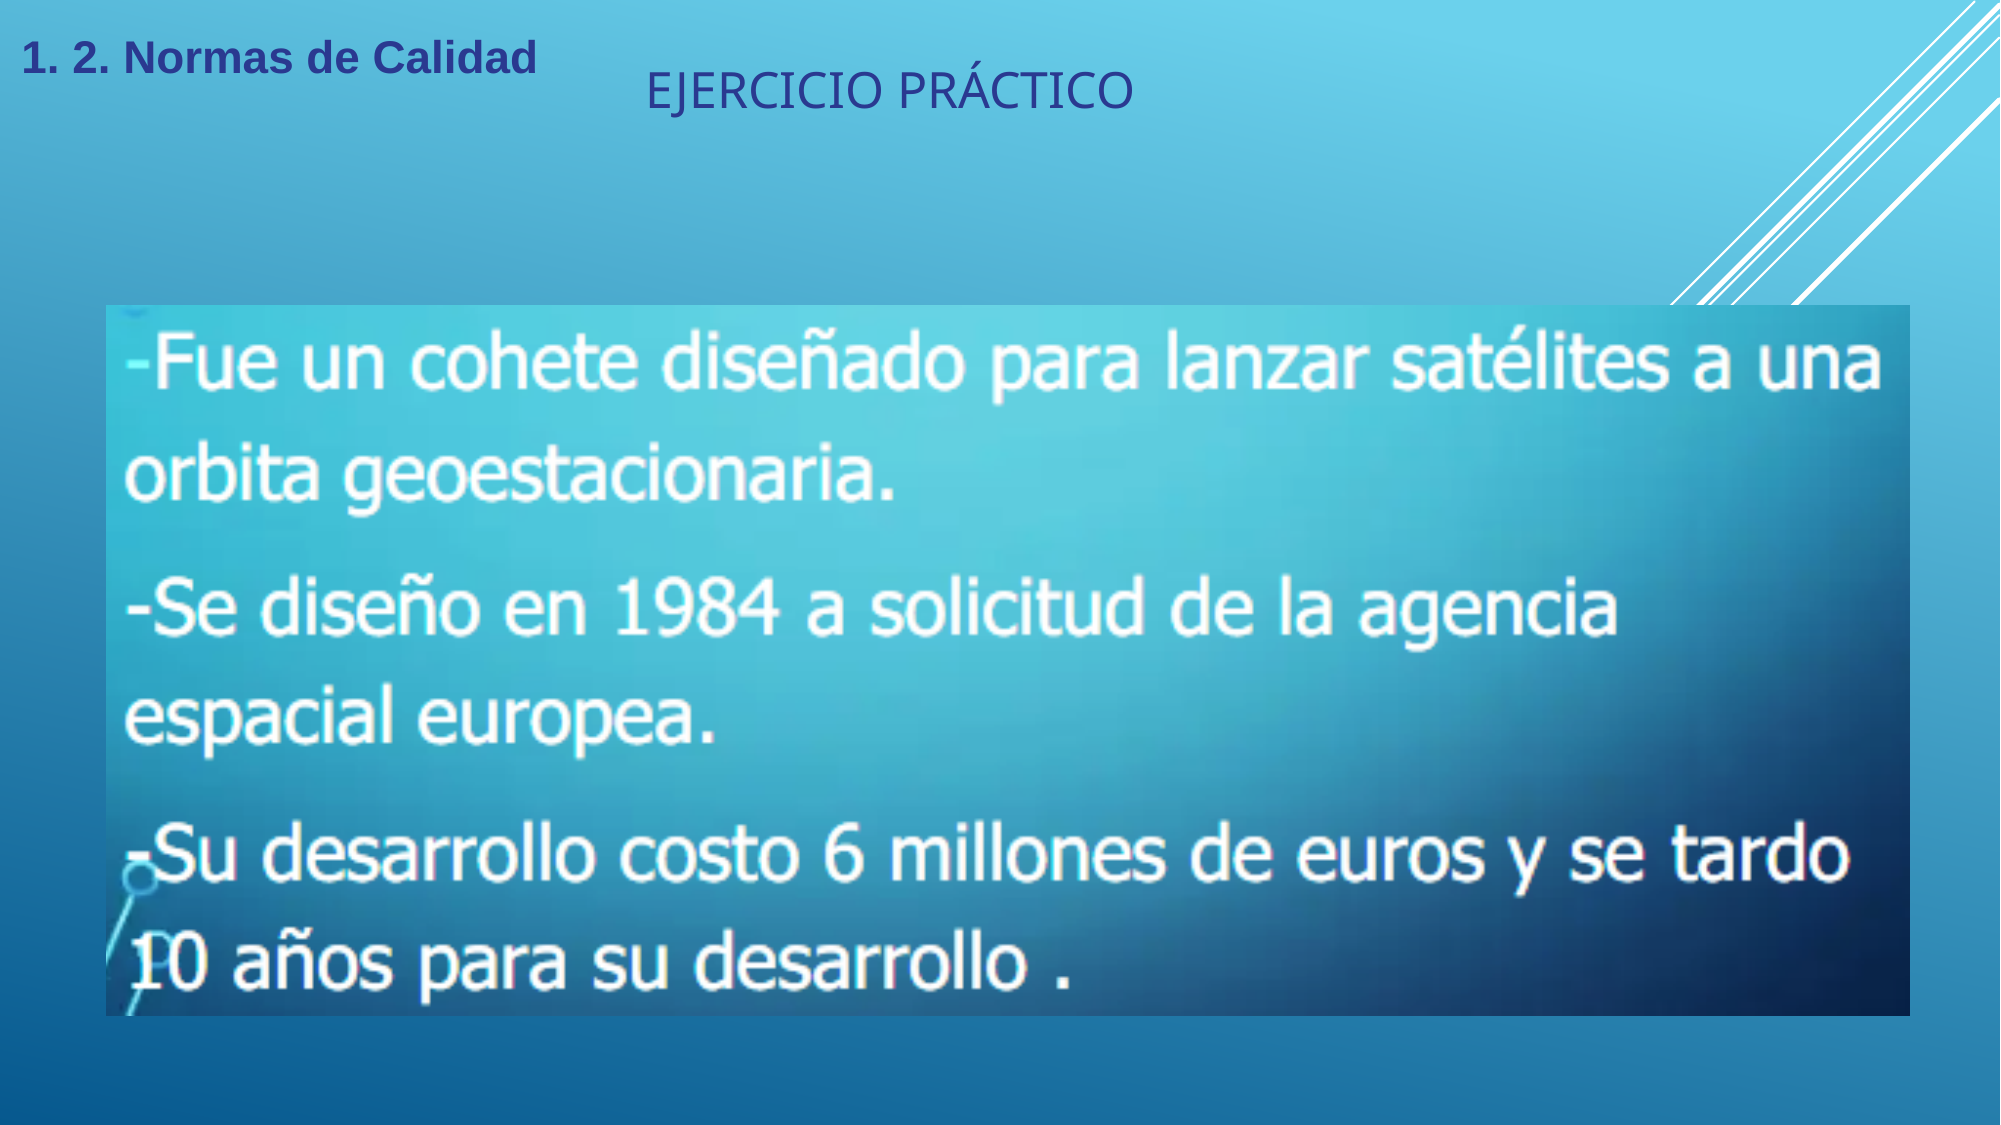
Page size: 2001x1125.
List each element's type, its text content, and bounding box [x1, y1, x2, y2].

text_box EJERCICIO PRÁCTICO [630, 51, 1488, 127]
picture [106, 304, 1910, 1017]
text_box 1. 2. Normas de Calidad [6, 11, 563, 99]
